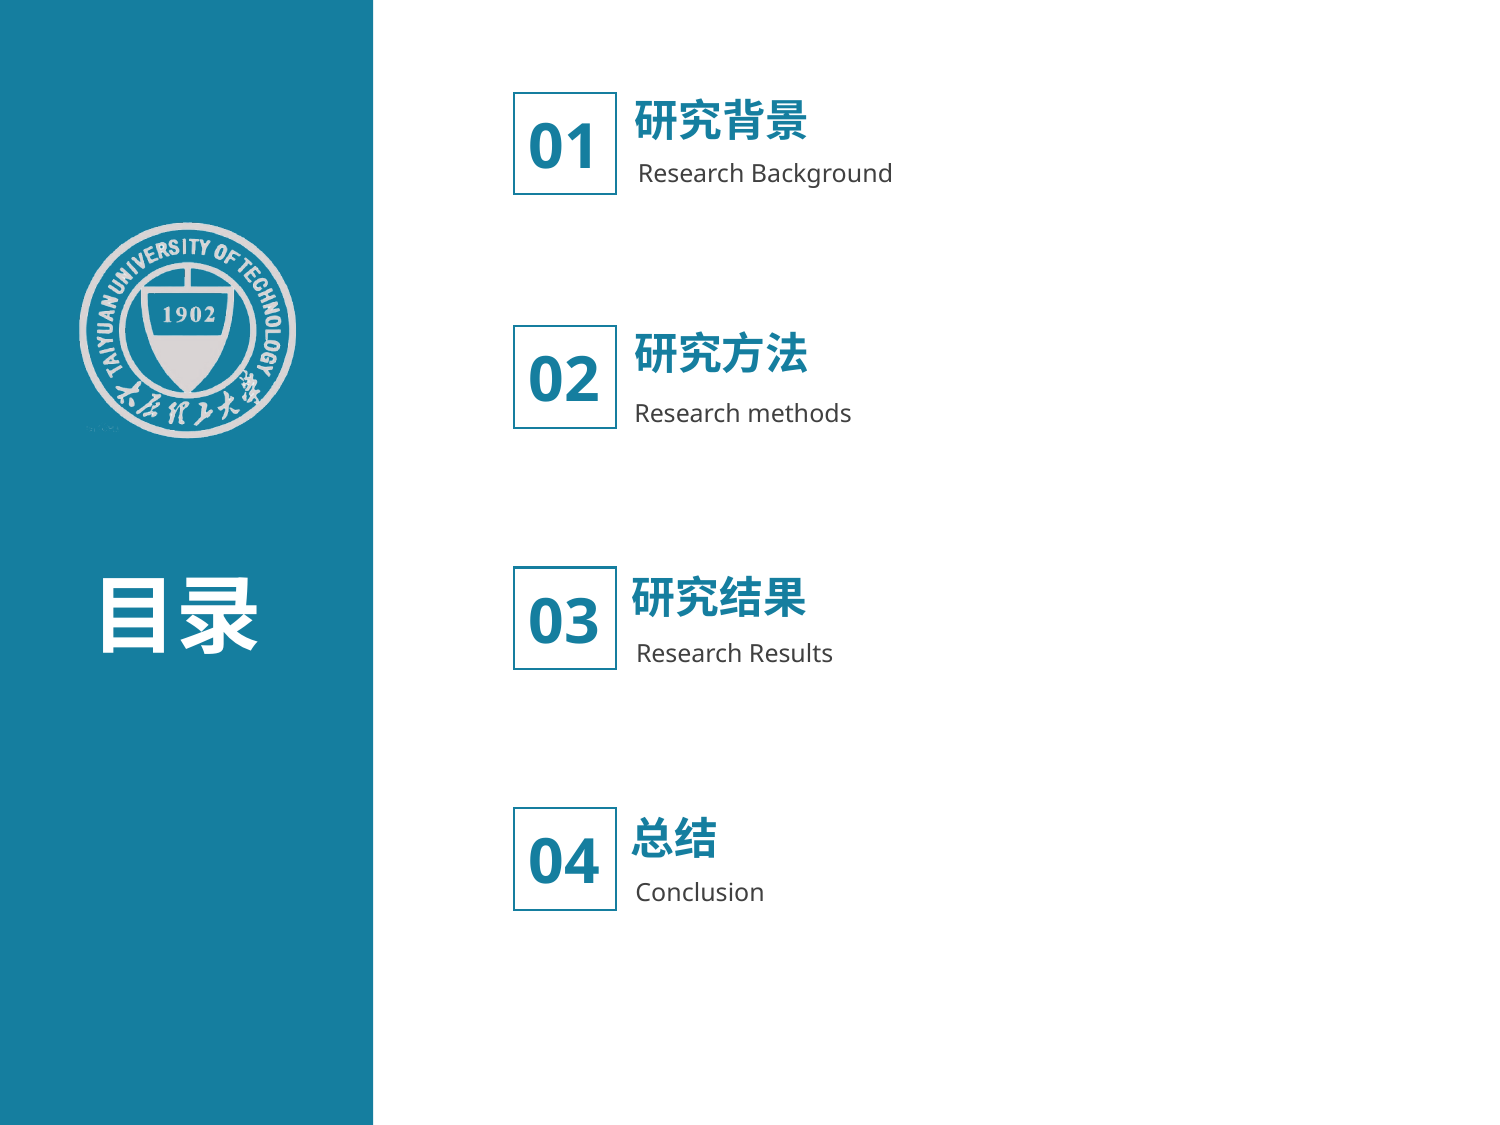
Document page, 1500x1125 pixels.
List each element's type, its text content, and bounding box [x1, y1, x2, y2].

picture [75, 220, 298, 442]
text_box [513, 86, 922, 195]
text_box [513, 563, 920, 673]
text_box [513, 804, 957, 913]
text_box 目录 [80, 554, 274, 669]
text_box [0, 0, 374, 1125]
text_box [513, 320, 970, 434]
